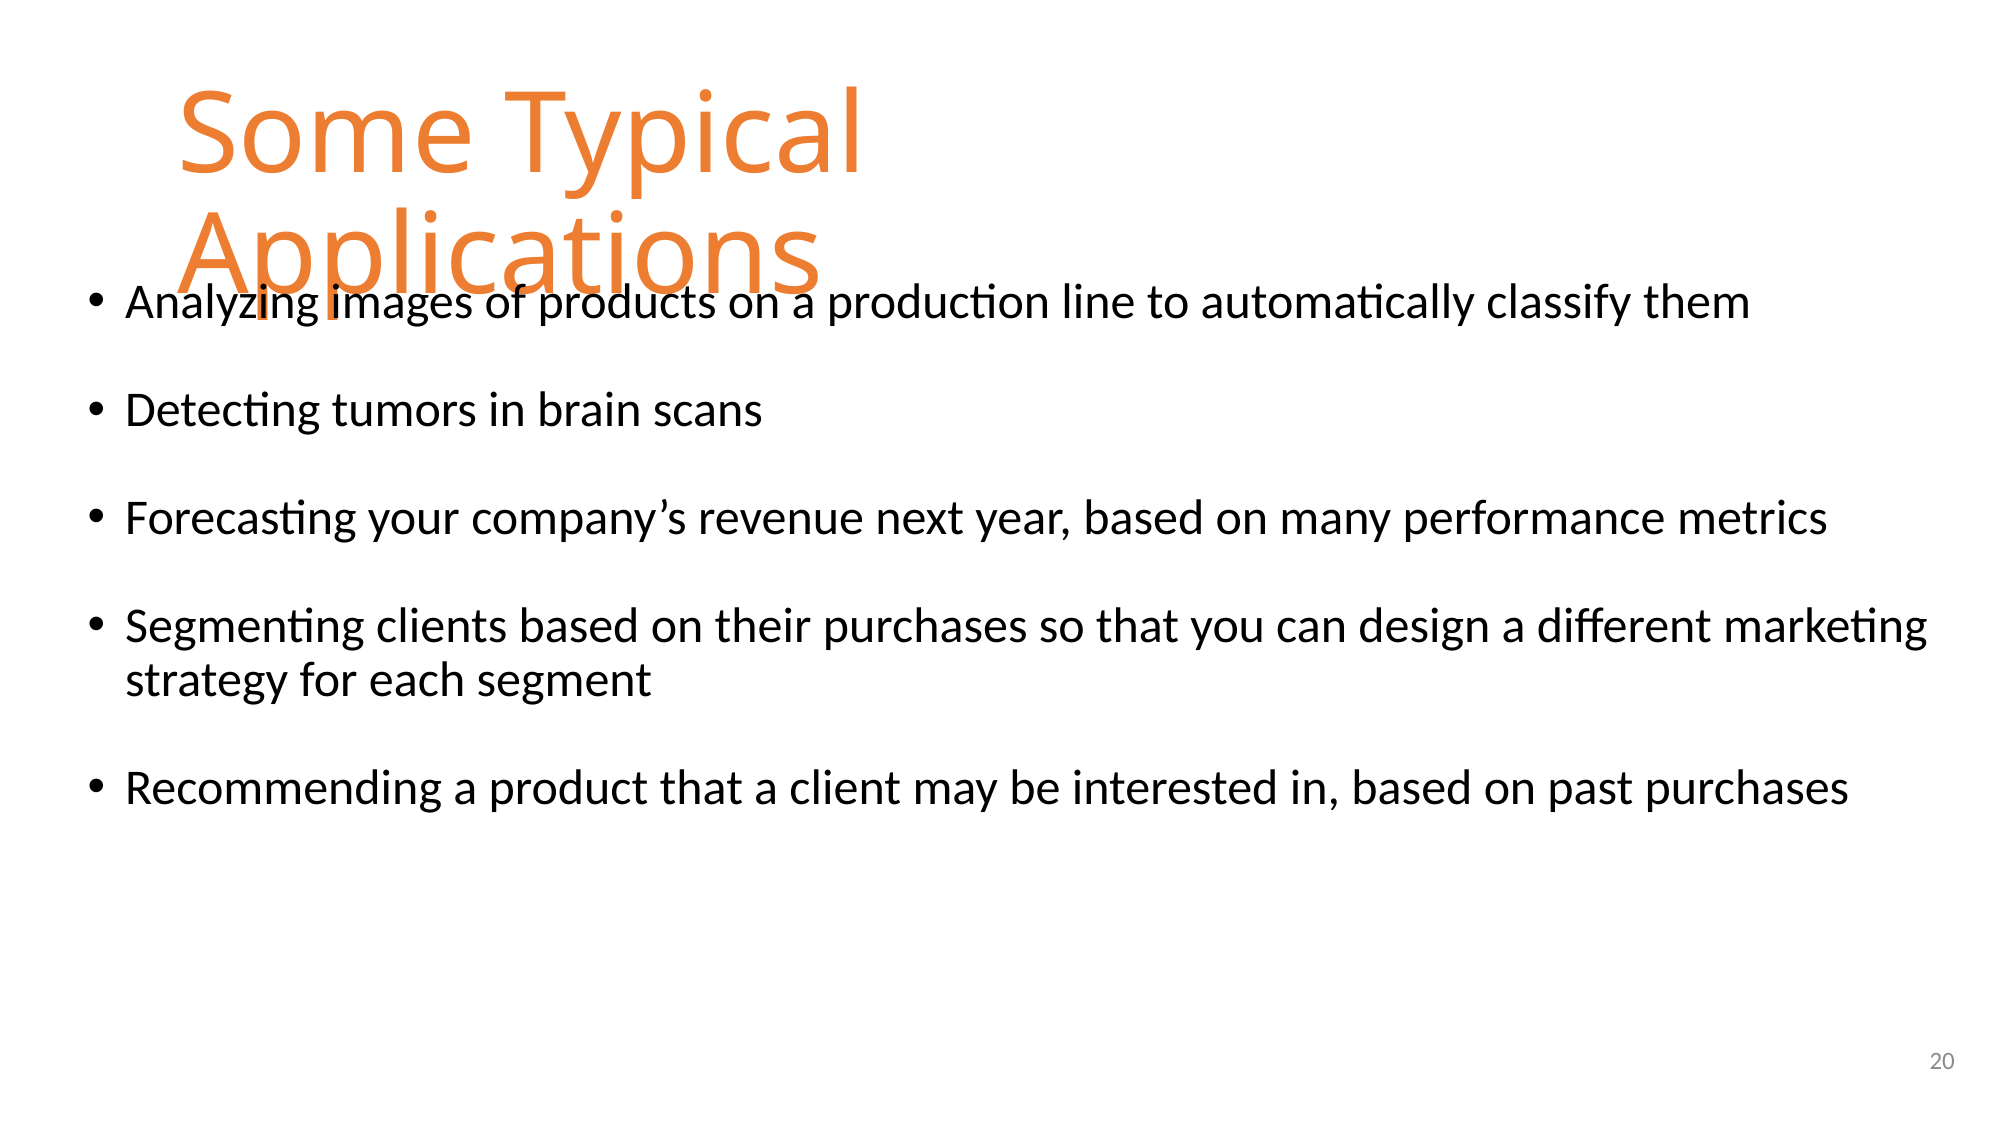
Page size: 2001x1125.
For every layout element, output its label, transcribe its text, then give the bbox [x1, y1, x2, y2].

slide_number 20 [1880, 1027, 1971, 1092]
text_box Analyzing images of products on a production line to automatically classify them Detecting tumors in brain scans Forecasting your company’s revenue next year, based on many performance metrics Segmenting clients based on their purchases so that you can design a different marketing strategy for each segment Recommending a product that a client may be interested in, based on past purchases [72, 260, 1945, 900]
text_box Some Typical Applications [162, 60, 1519, 165]
